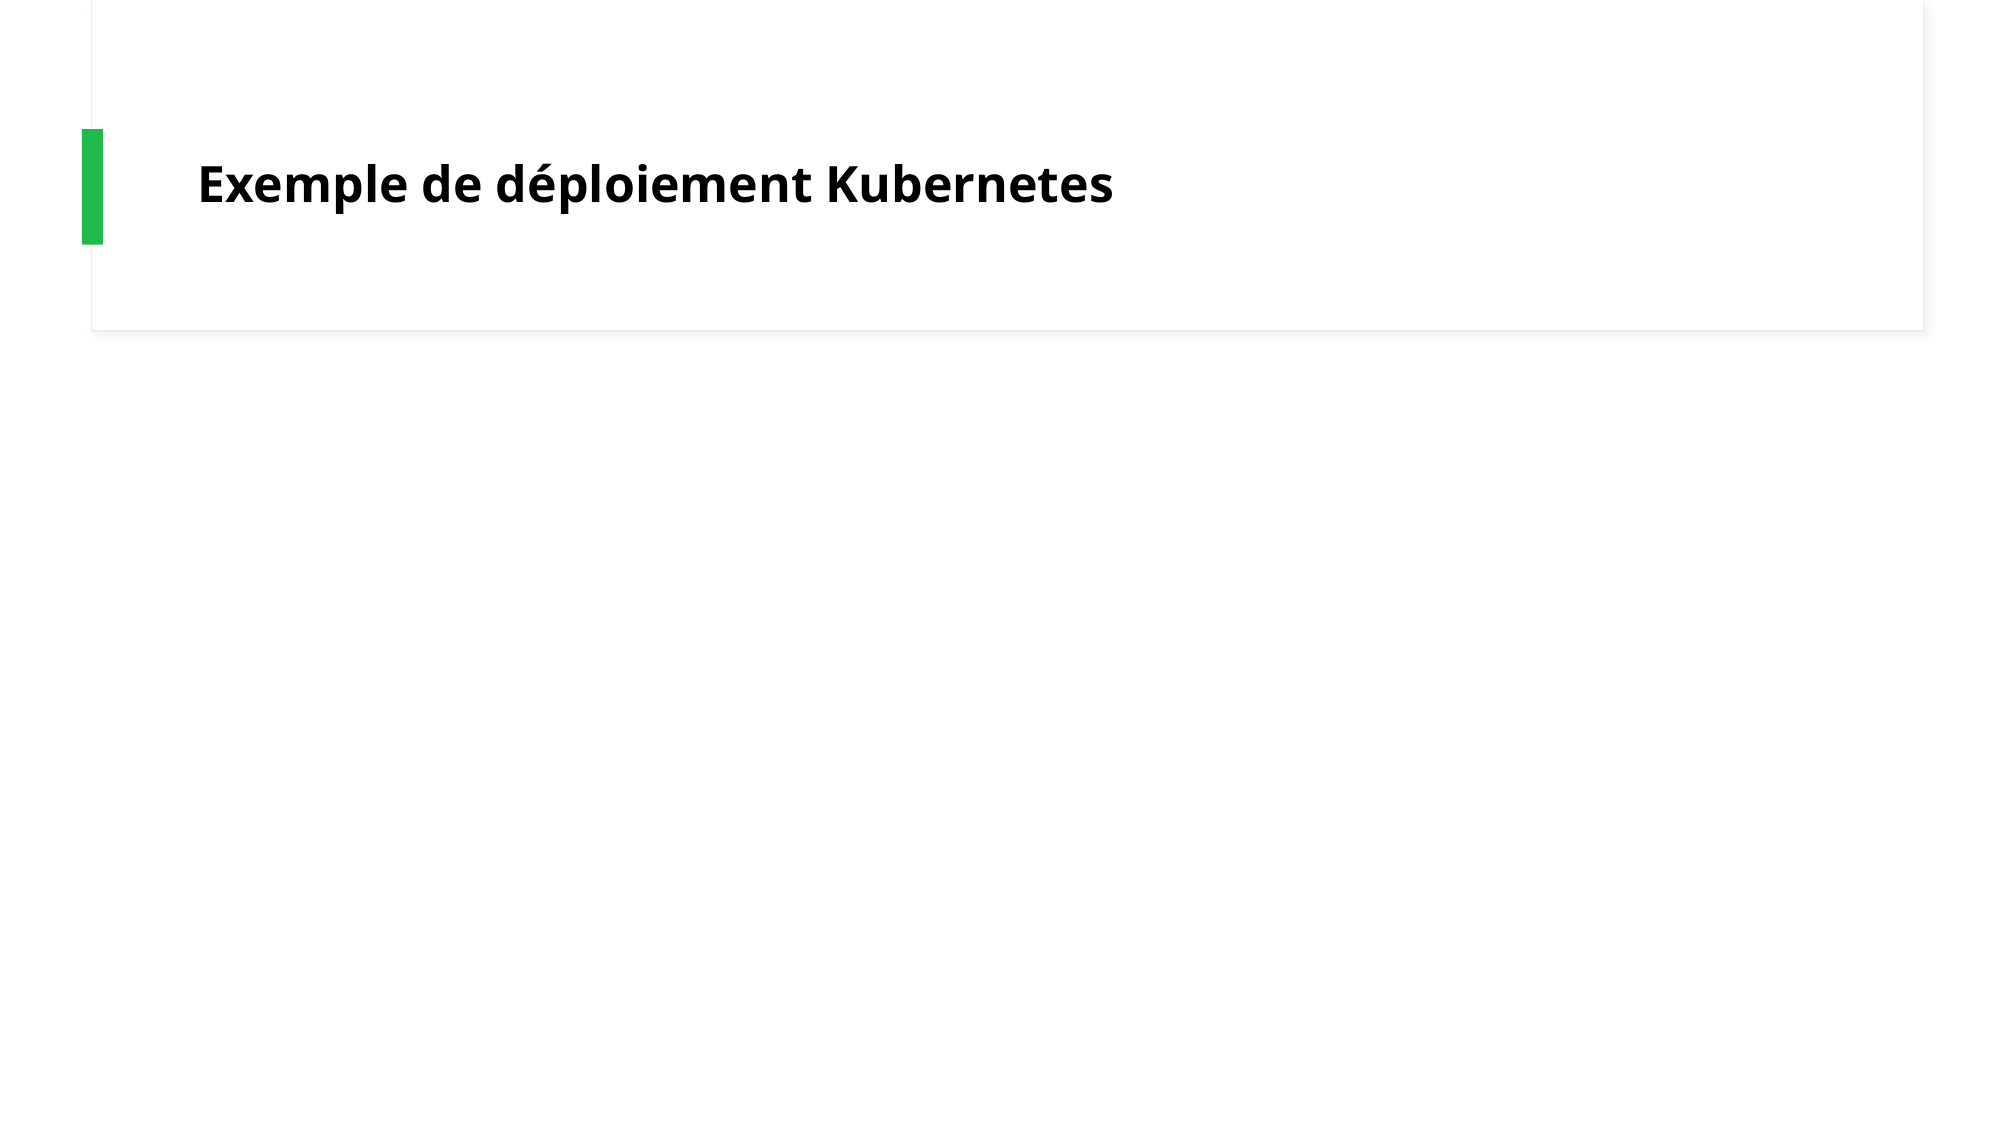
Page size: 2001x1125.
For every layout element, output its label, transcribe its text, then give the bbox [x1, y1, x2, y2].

title Exemple de déploiement Kubernetes [183, 90, 1851, 284]
